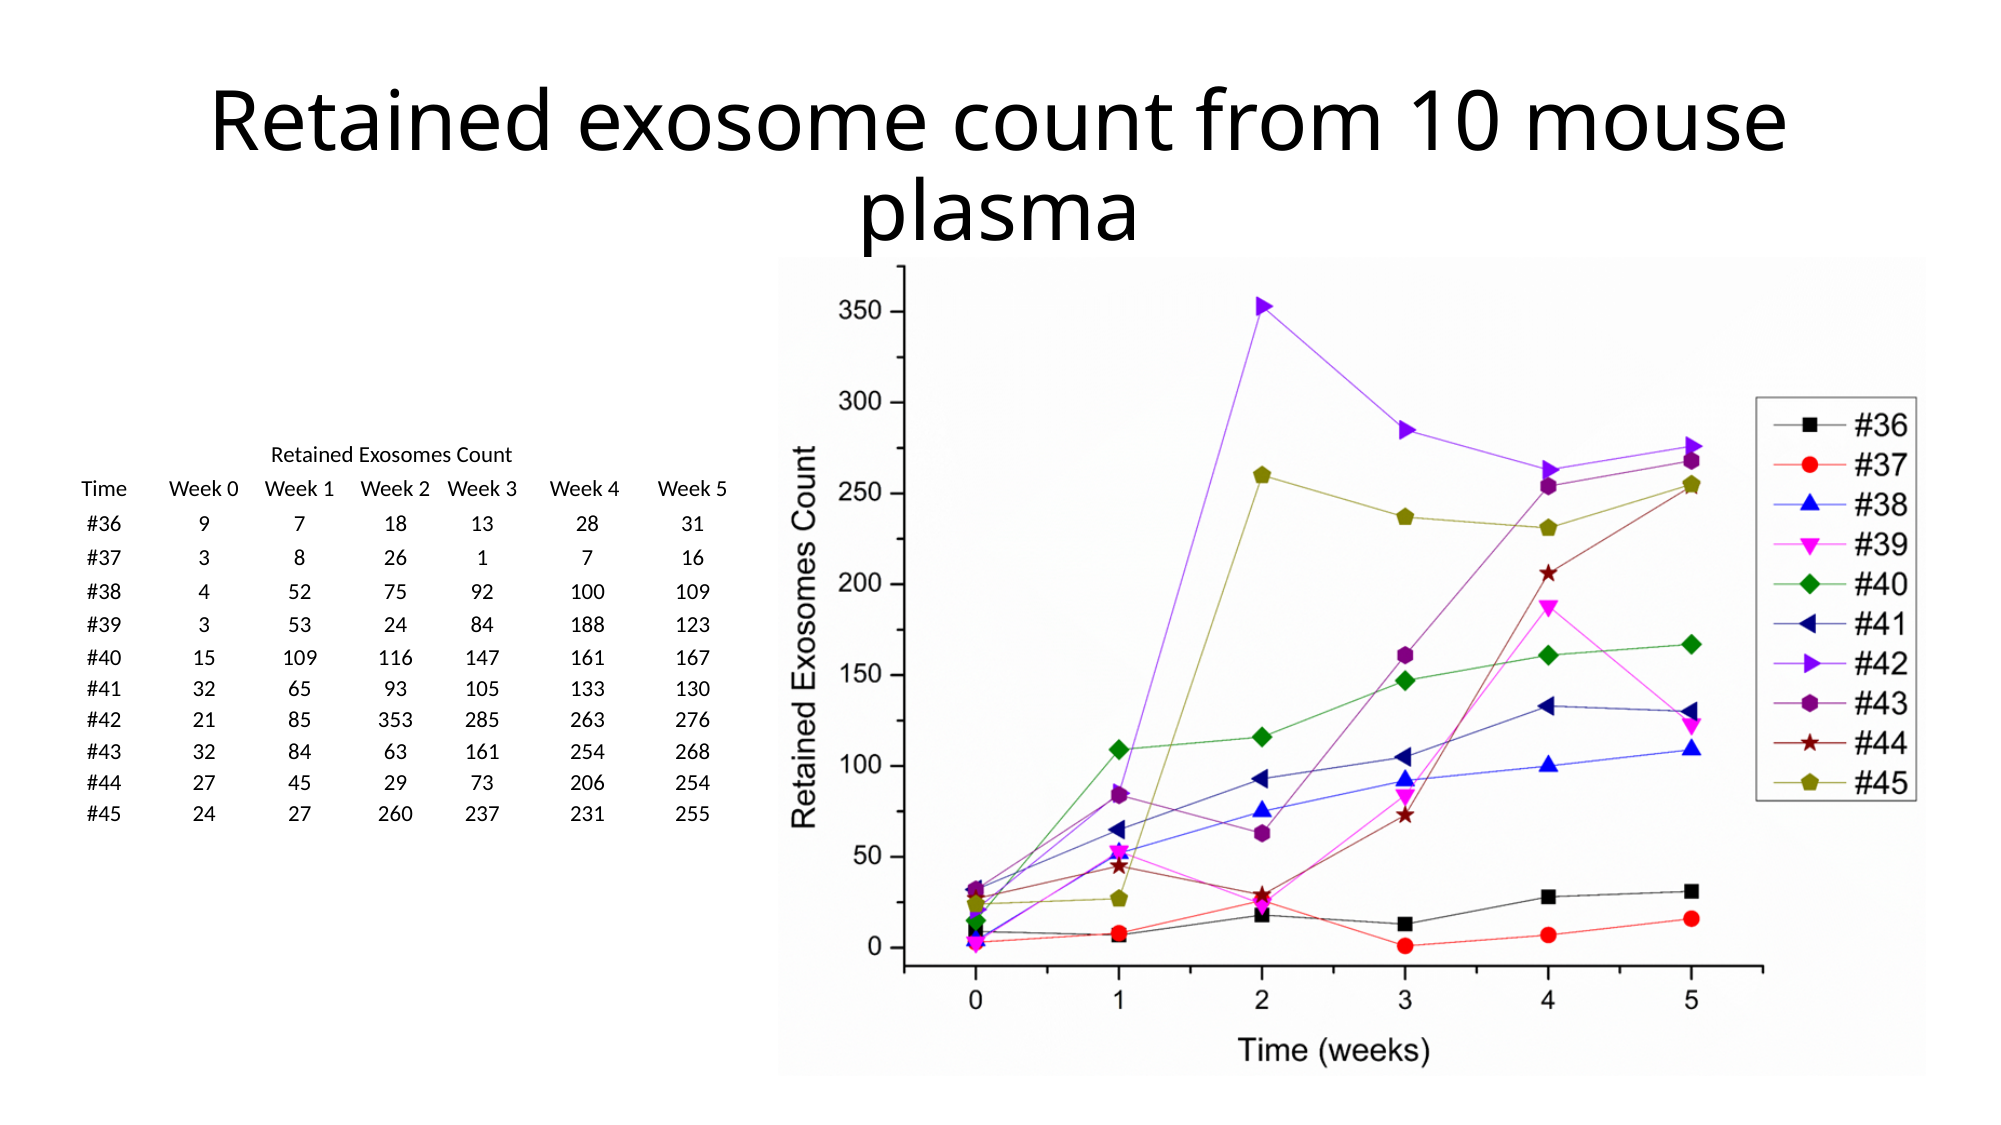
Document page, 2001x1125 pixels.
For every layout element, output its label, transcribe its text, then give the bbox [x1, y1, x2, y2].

table_cell 7 [526, 537, 649, 571]
table_cell 8 [248, 537, 352, 571]
table_cell Week 3 [439, 468, 526, 502]
table_cell 18 [352, 502, 439, 537]
table_cell 65 [248, 671, 352, 702]
table_cell 85 [248, 702, 352, 734]
table_cell 133 [526, 671, 649, 702]
table_cell #41 [48, 671, 161, 702]
table_cell 32 [161, 671, 248, 702]
table_cell 1 [439, 537, 526, 571]
table_cell 105 [439, 671, 526, 702]
table_cell 237 [439, 796, 526, 827]
table_cell 130 [649, 671, 736, 702]
table_cell 109 [649, 571, 736, 606]
table_cell Time [48, 468, 161, 502]
table_cell 45 [248, 765, 352, 796]
table_cell 123 [649, 606, 736, 638]
table_cell 84 [248, 734, 352, 765]
table_cell #36 [48, 502, 161, 537]
table_cell 15 [161, 638, 248, 671]
table_cell 100 [526, 571, 649, 606]
table_cell 206 [526, 765, 649, 796]
table_cell 268 [649, 734, 736, 765]
table_cell 63 [352, 734, 439, 765]
table_cell 75 [352, 571, 439, 606]
title Retained exosome count from 10 mouse plasma [137, 59, 1863, 278]
table_cell 161 [439, 734, 526, 765]
table_cell 276 [649, 702, 736, 734]
table_cell 4 [161, 571, 248, 606]
table_cell 24 [161, 796, 248, 827]
table_header Retained Exosomes Count [48, 434, 736, 468]
table_cell 9 [161, 502, 248, 537]
table_cell #44 [48, 765, 161, 796]
table_cell 147 [439, 638, 526, 671]
table_cell #42 [48, 702, 161, 734]
table_cell 263 [526, 702, 649, 734]
table_cell 52 [248, 571, 352, 606]
table_cell 31 [649, 502, 736, 537]
table_cell Week 0 [161, 468, 248, 502]
table_cell 254 [649, 765, 736, 796]
table_cell #37 [48, 537, 161, 571]
table_cell #39 [48, 606, 161, 638]
table_cell 13 [439, 502, 526, 537]
picture [778, 257, 1926, 1076]
table_cell #40 [48, 638, 161, 671]
table_cell #38 [48, 571, 161, 606]
table_cell 73 [439, 765, 526, 796]
table_cell 109 [248, 638, 352, 671]
table_cell 260 [352, 796, 439, 827]
table_cell 16 [649, 537, 736, 571]
table_cell 3 [161, 606, 248, 638]
table_cell 27 [161, 765, 248, 796]
table_cell 254 [526, 734, 649, 765]
table_cell 188 [526, 606, 649, 638]
table_cell 84 [439, 606, 526, 638]
table_cell 231 [526, 796, 649, 827]
table_cell 28 [526, 502, 649, 537]
table_cell 21 [161, 702, 248, 734]
table_cell 93 [352, 671, 439, 702]
table_cell #45 [48, 796, 161, 827]
table_cell 116 [352, 638, 439, 671]
table_cell 26 [352, 537, 439, 571]
table_cell 255 [649, 796, 736, 827]
table_cell 167 [649, 638, 736, 671]
table_cell 27 [248, 796, 352, 827]
table_cell 3 [161, 537, 248, 571]
table_cell 24 [352, 606, 439, 638]
table_cell 32 [161, 734, 248, 765]
table_cell Week 5 [649, 468, 736, 502]
table_cell 353 [352, 702, 439, 734]
table_cell 7 [248, 502, 352, 537]
table_cell #43 [48, 734, 161, 765]
table_cell 92 [439, 571, 526, 606]
table_cell 53 [248, 606, 352, 638]
table_cell 161 [526, 638, 649, 671]
table_cell 285 [439, 702, 526, 734]
table_cell 29 [352, 765, 439, 796]
table_cell Week 2 [352, 468, 439, 502]
table_cell Week 4 [526, 468, 649, 502]
table_cell Week 1 [248, 468, 352, 502]
